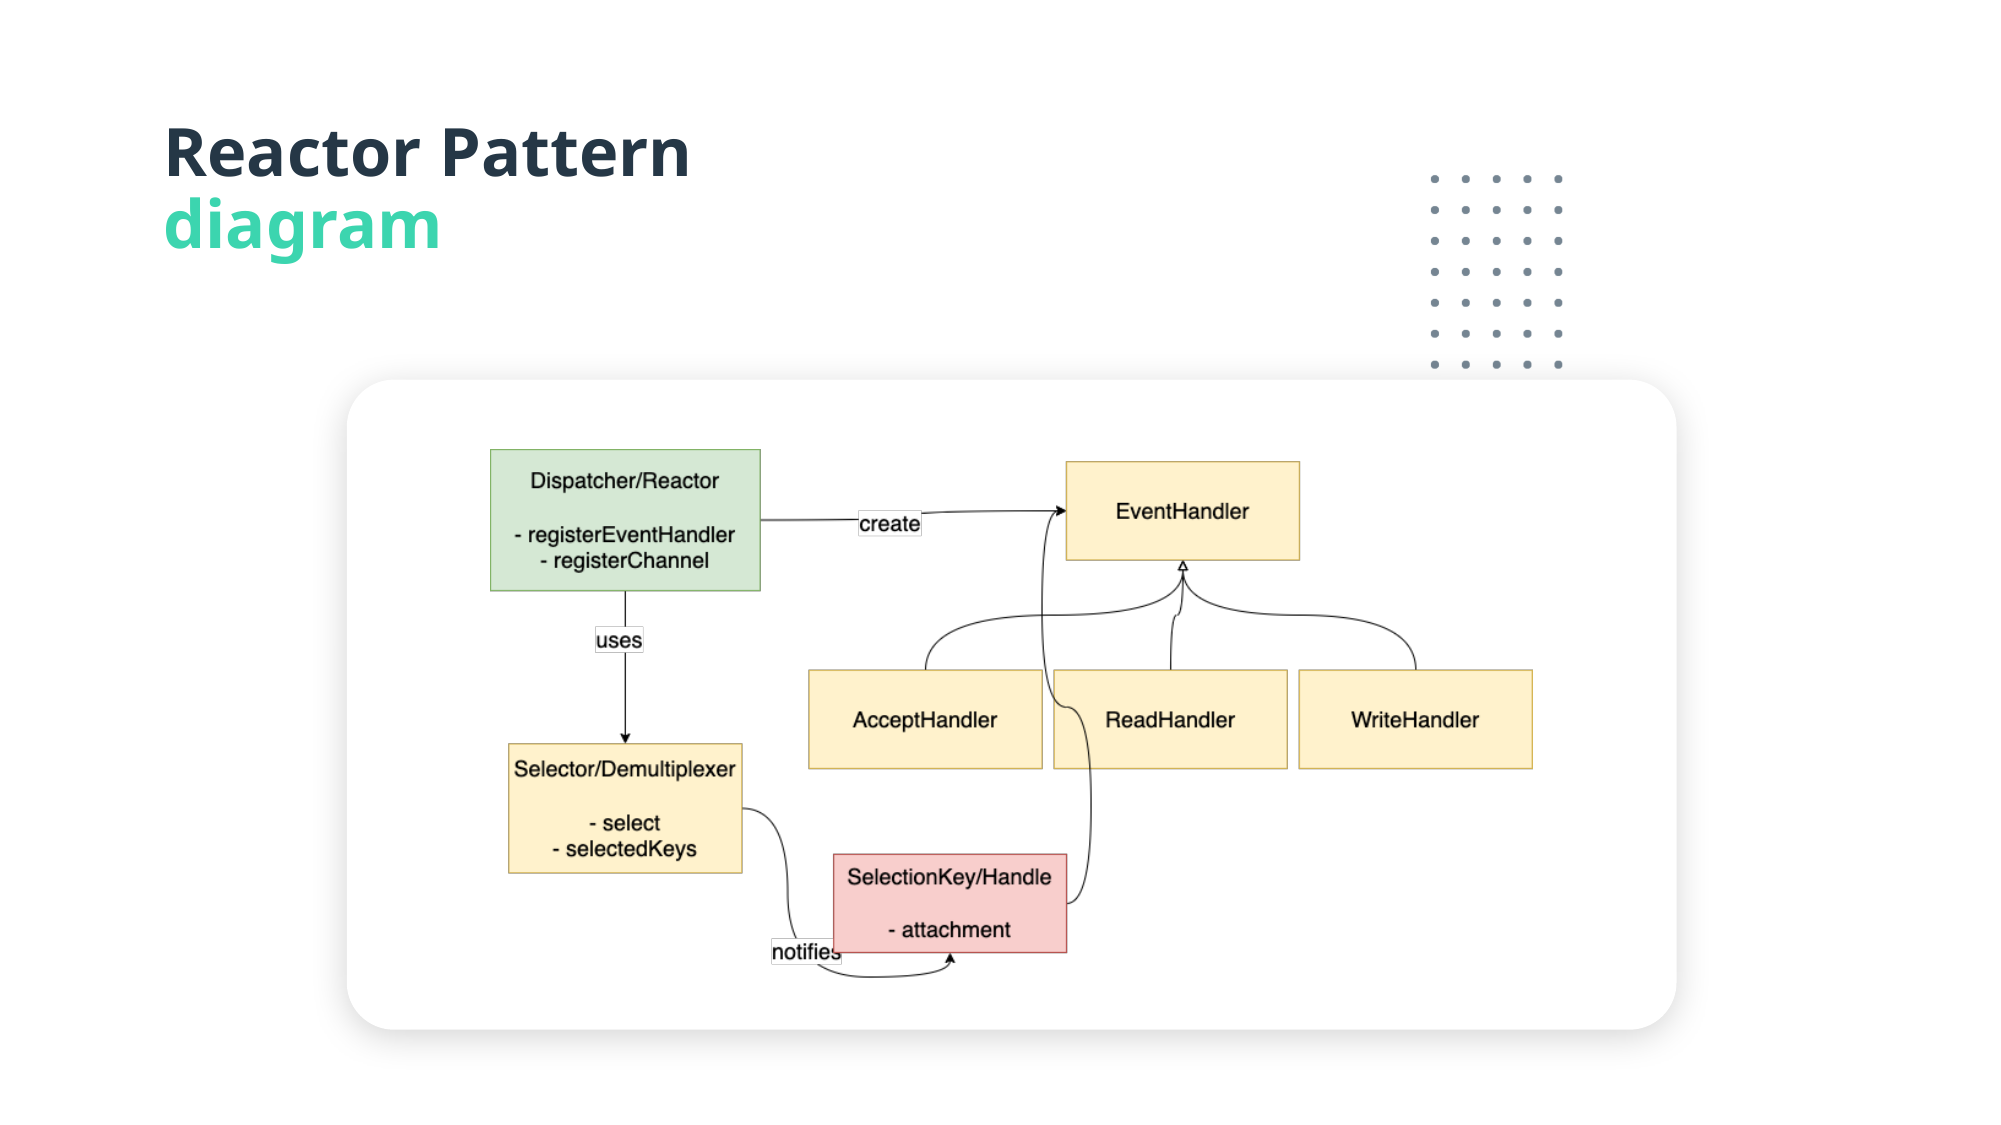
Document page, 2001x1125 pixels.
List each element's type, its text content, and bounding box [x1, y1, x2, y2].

text_box [345, 378, 1678, 1031]
picture [1328, 138, 1664, 439]
list Reactor Pattern diagram [148, 111, 1097, 327]
picture [490, 449, 1533, 979]
